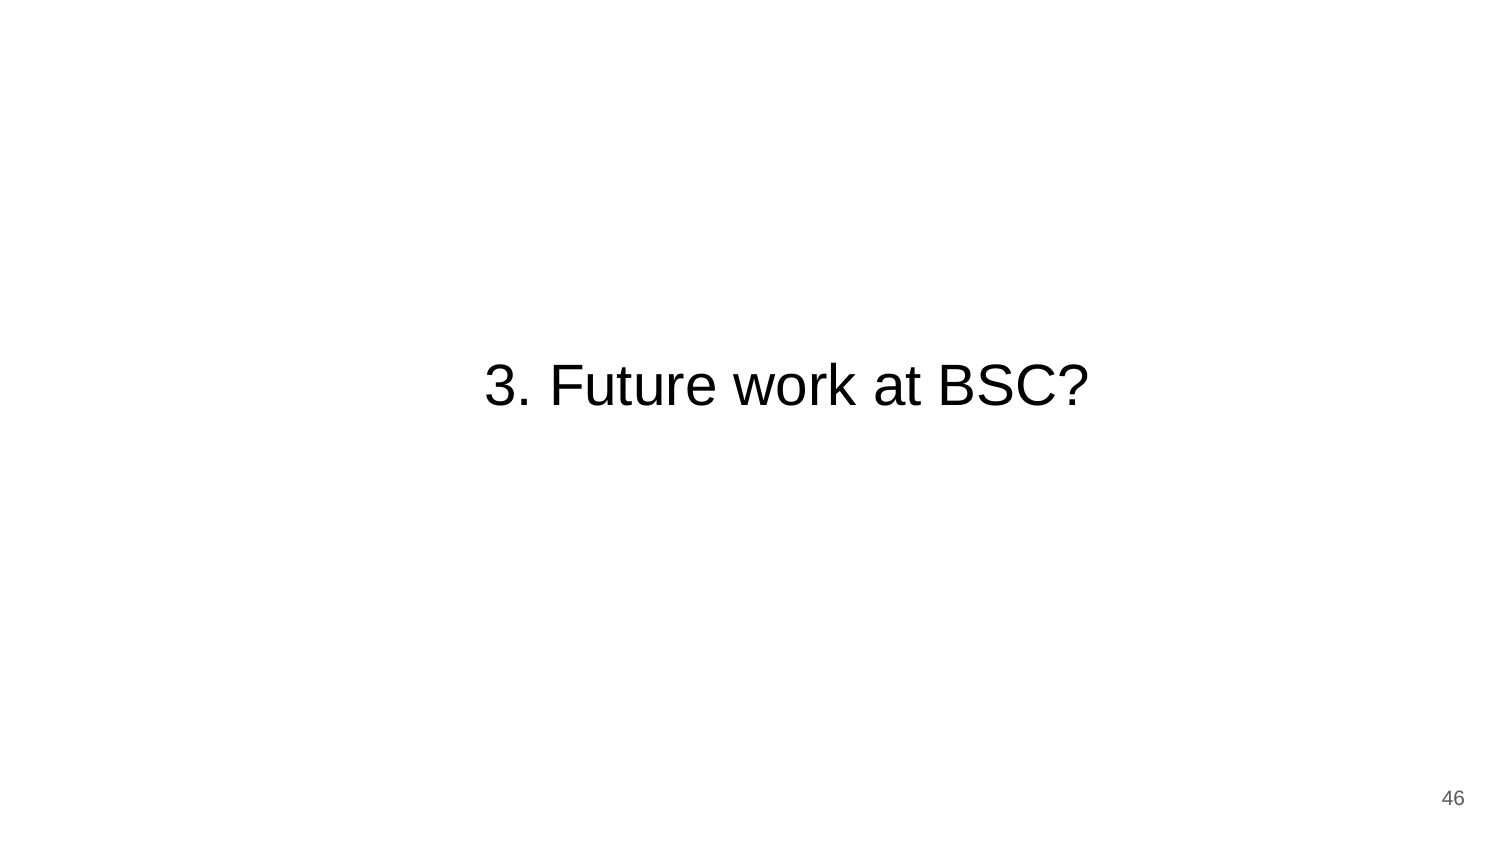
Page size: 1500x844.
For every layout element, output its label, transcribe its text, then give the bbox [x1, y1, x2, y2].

subtitle 3. Future work at BSC? [51, 331, 1449, 462]
slide_number ‹#› [1389, 764, 1480, 830]
